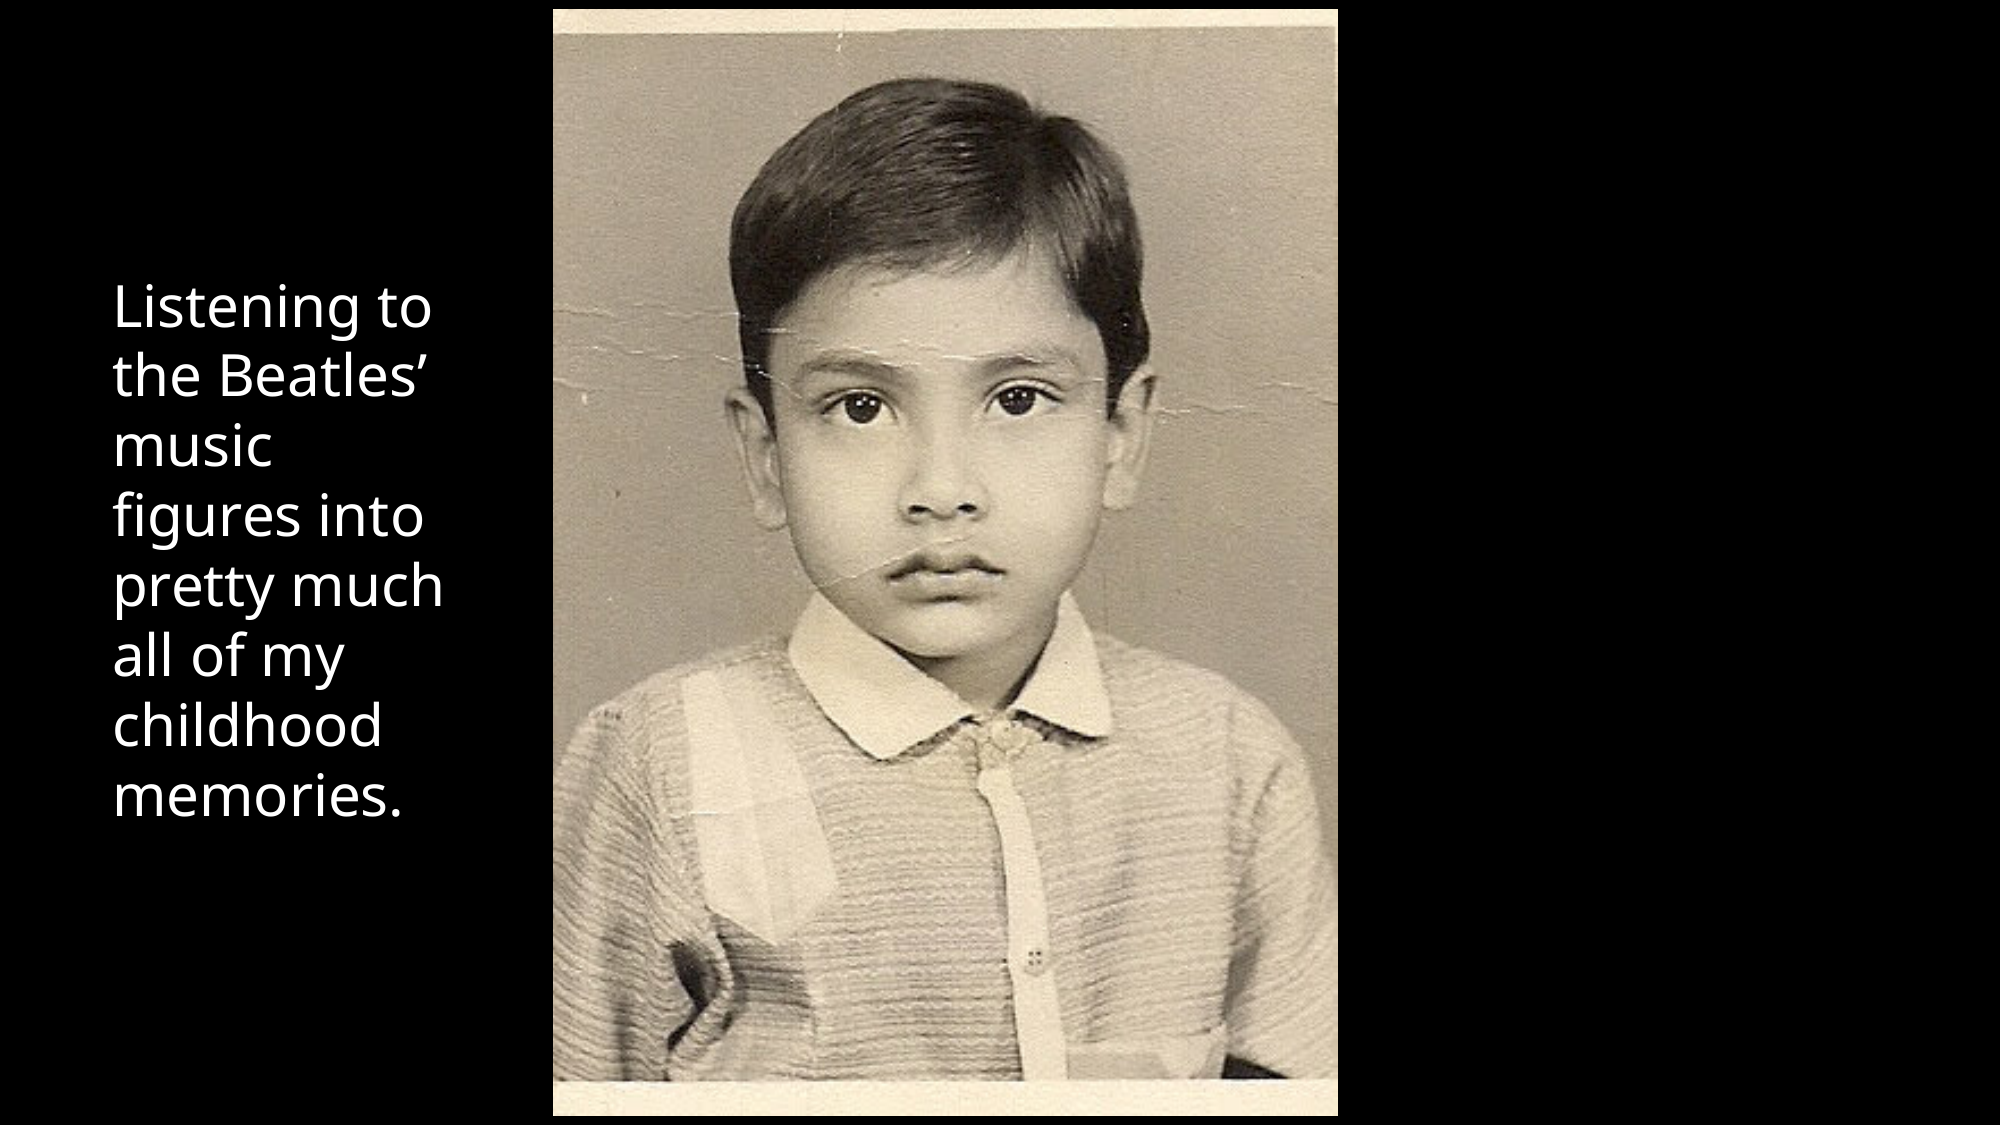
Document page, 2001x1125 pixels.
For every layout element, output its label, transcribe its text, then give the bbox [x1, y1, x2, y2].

picture [553, 9, 1338, 1116]
text_box Listening to the Beatles’ music figures into pretty much all of my childhood memories. [97, 261, 490, 836]
